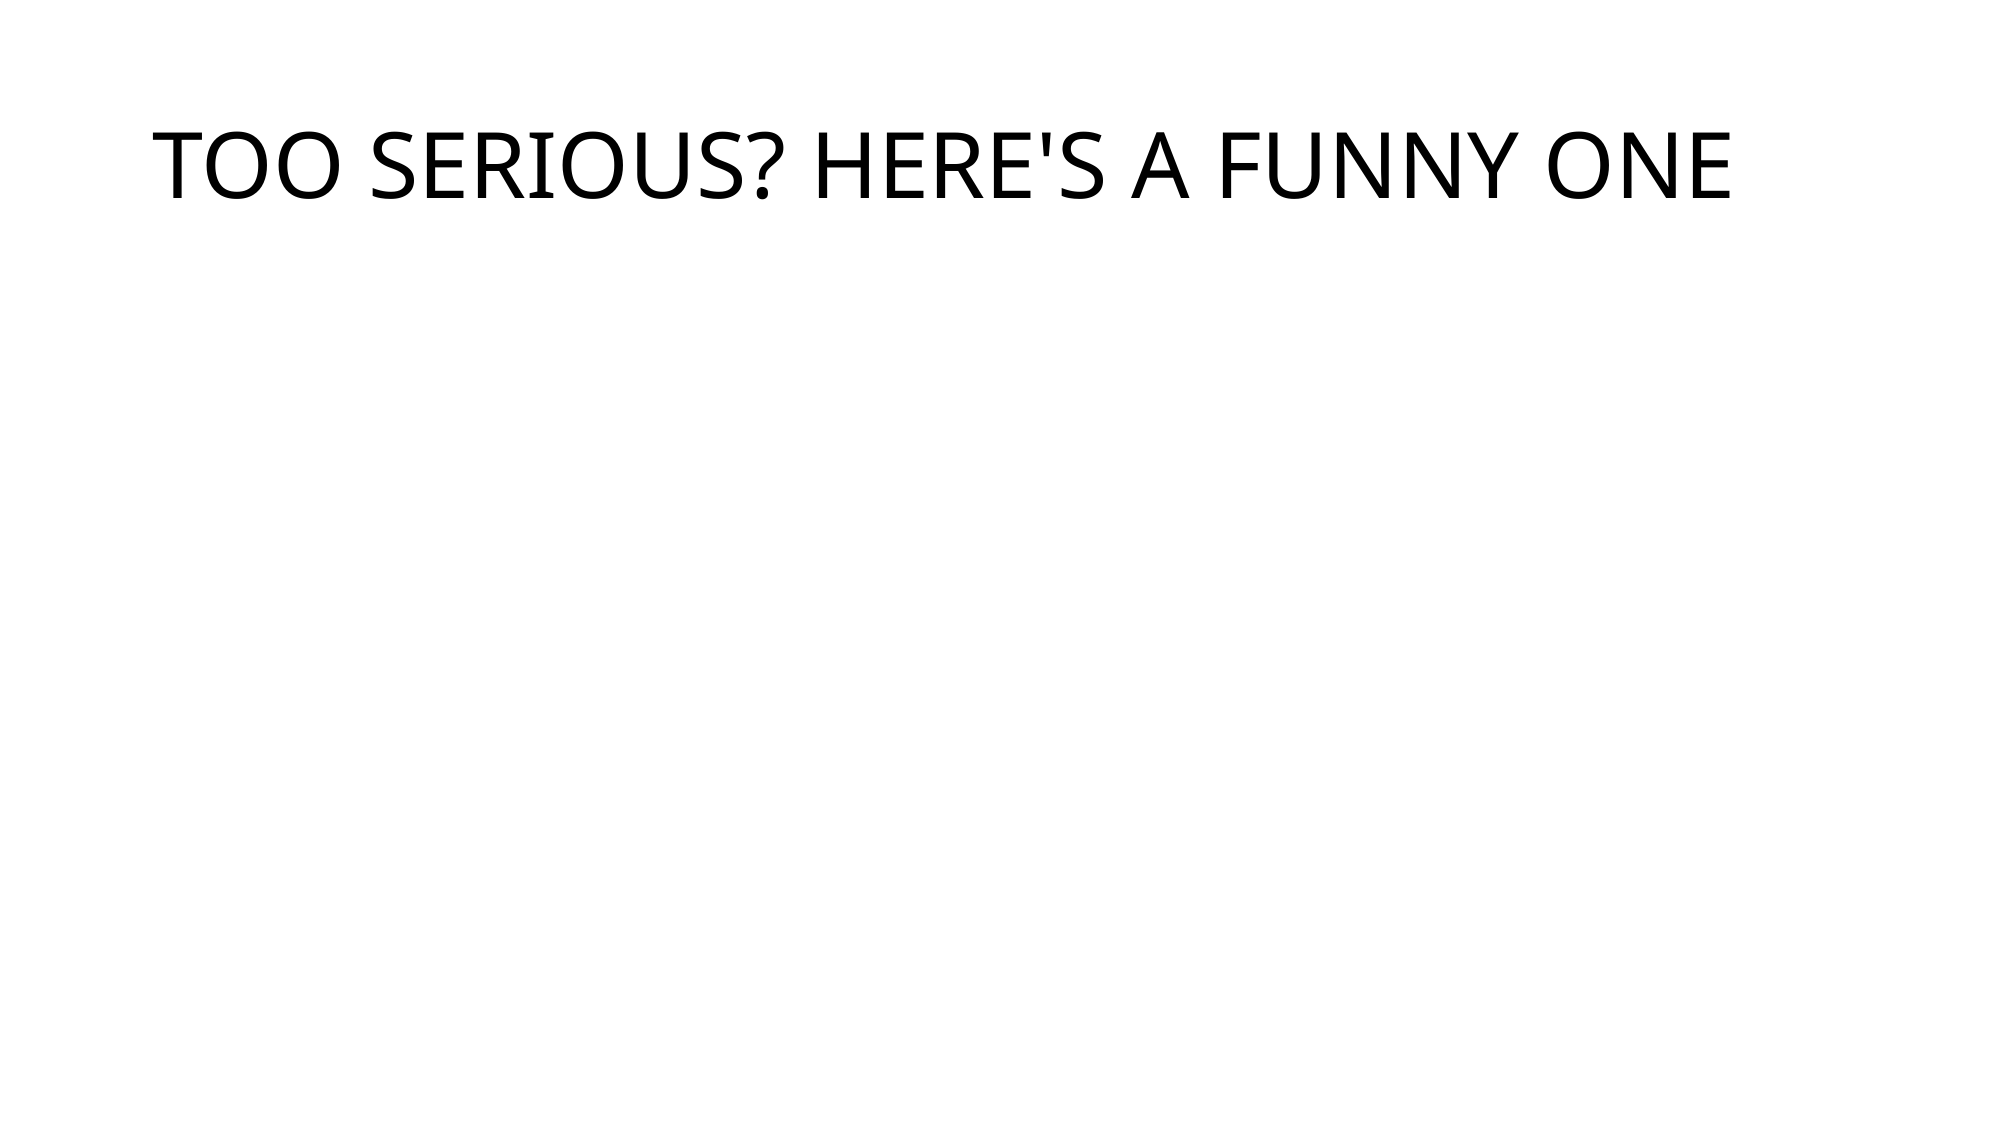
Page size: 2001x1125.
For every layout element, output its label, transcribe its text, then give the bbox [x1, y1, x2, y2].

title TOO SERIOUS? HERE'S A FUNNY ONE [137, 59, 1863, 278]
